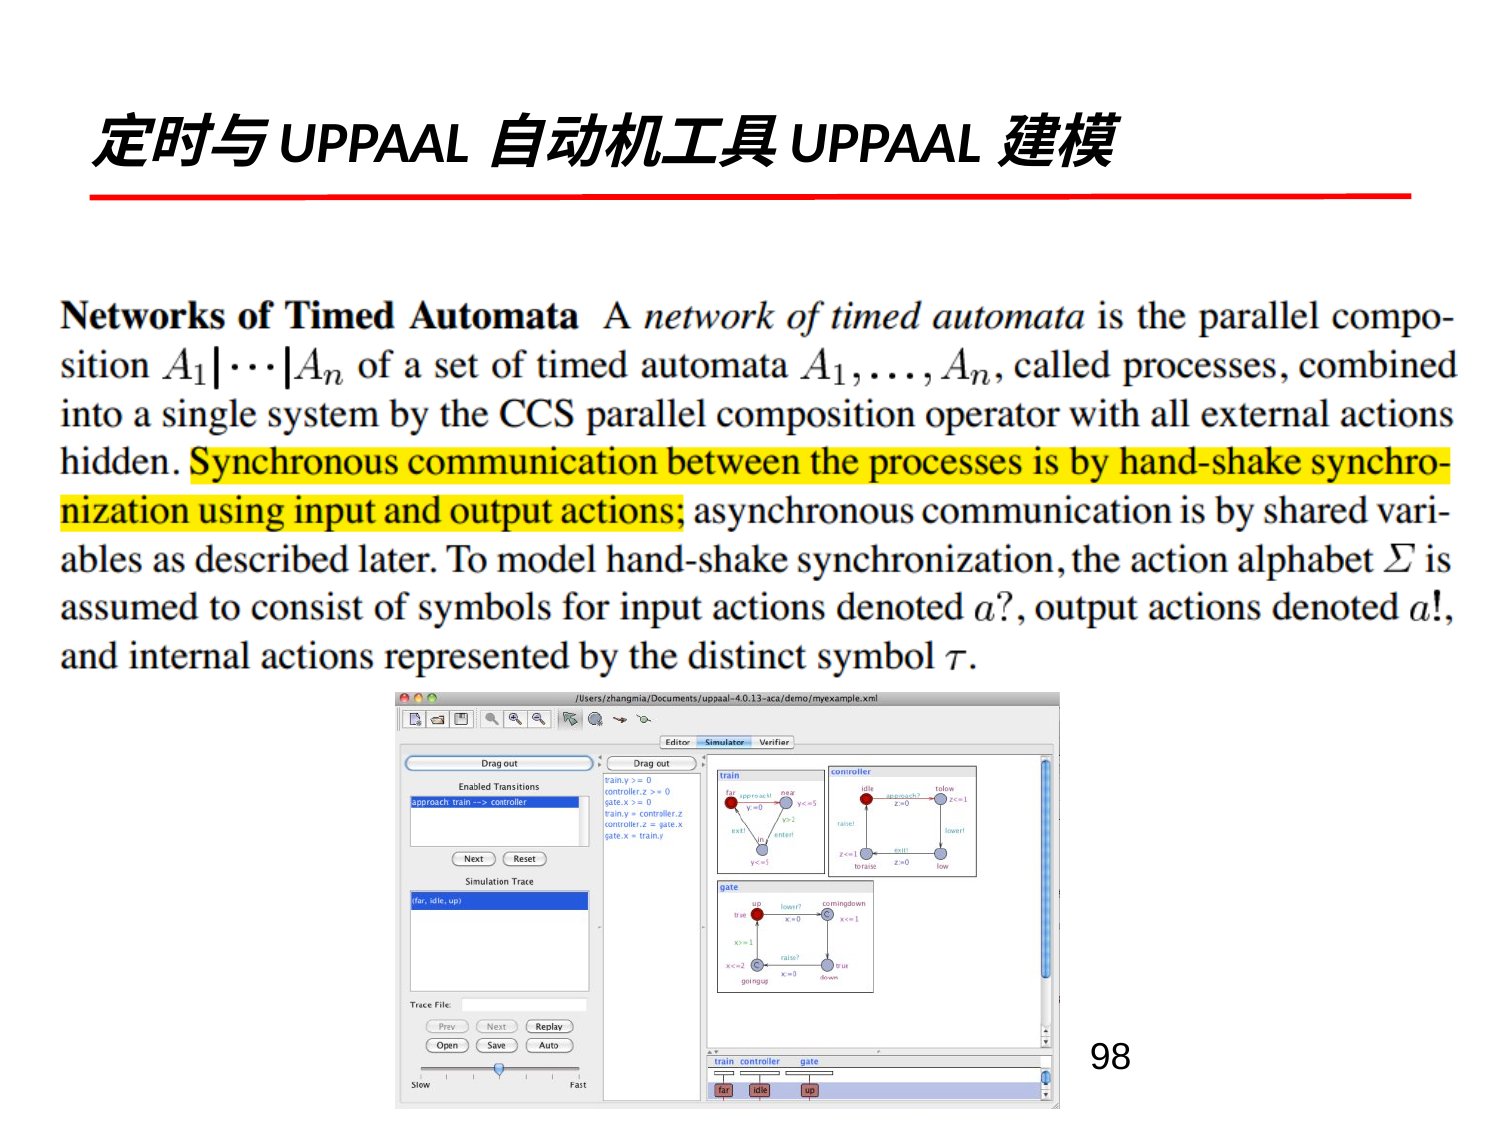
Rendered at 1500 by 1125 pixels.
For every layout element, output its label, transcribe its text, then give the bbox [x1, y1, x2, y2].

slide_number 98 [1074, 1024, 1426, 1103]
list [395, 692, 1060, 1110]
title 定时与UPPAAL自动机工具UPPAAL建模 [75, 45, 1425, 233]
picture [52, 290, 1458, 685]
